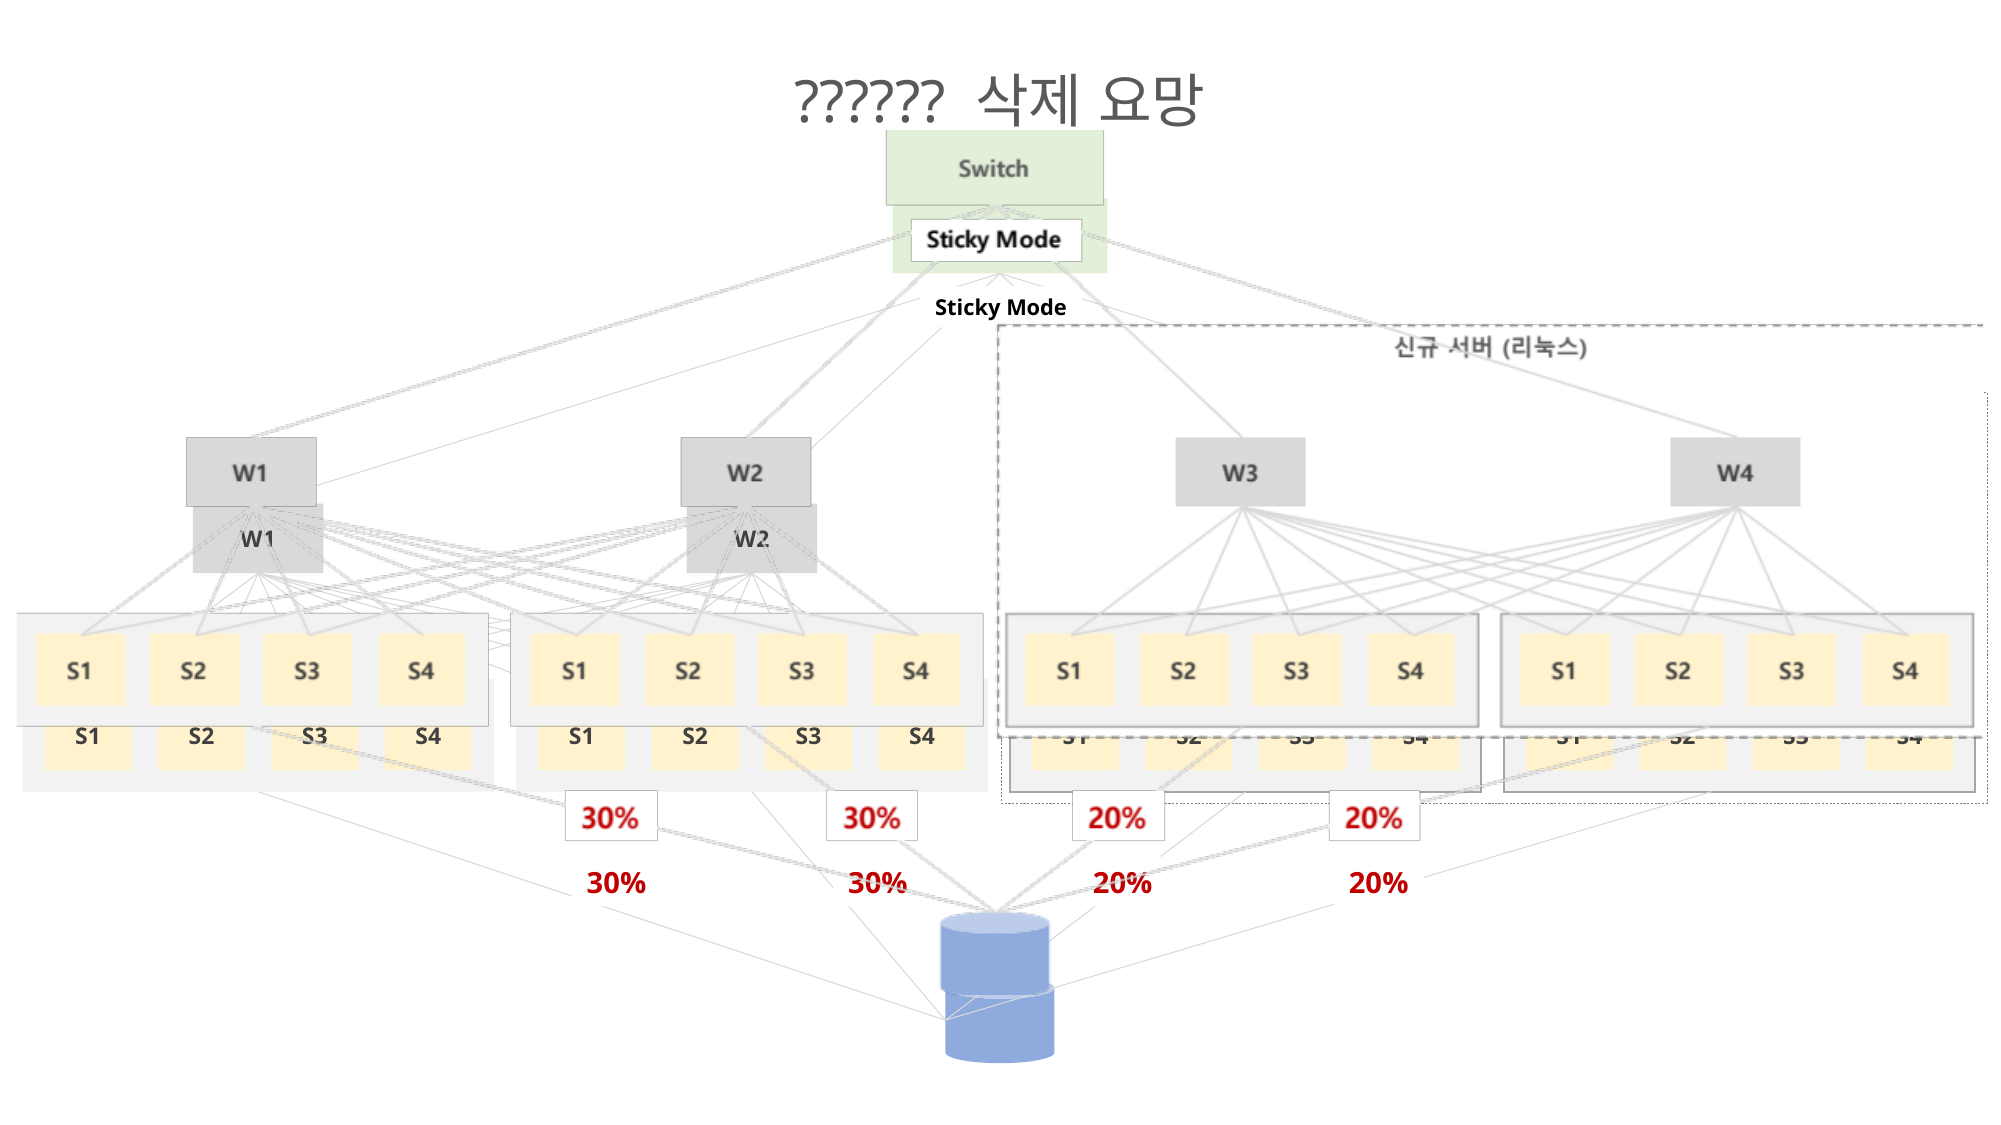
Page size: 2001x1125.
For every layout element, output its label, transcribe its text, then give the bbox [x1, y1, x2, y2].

picture [16, 130, 1984, 995]
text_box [22, 198, 1988, 1064]
title ?????? 삭제 요망 [137, 59, 1863, 130]
